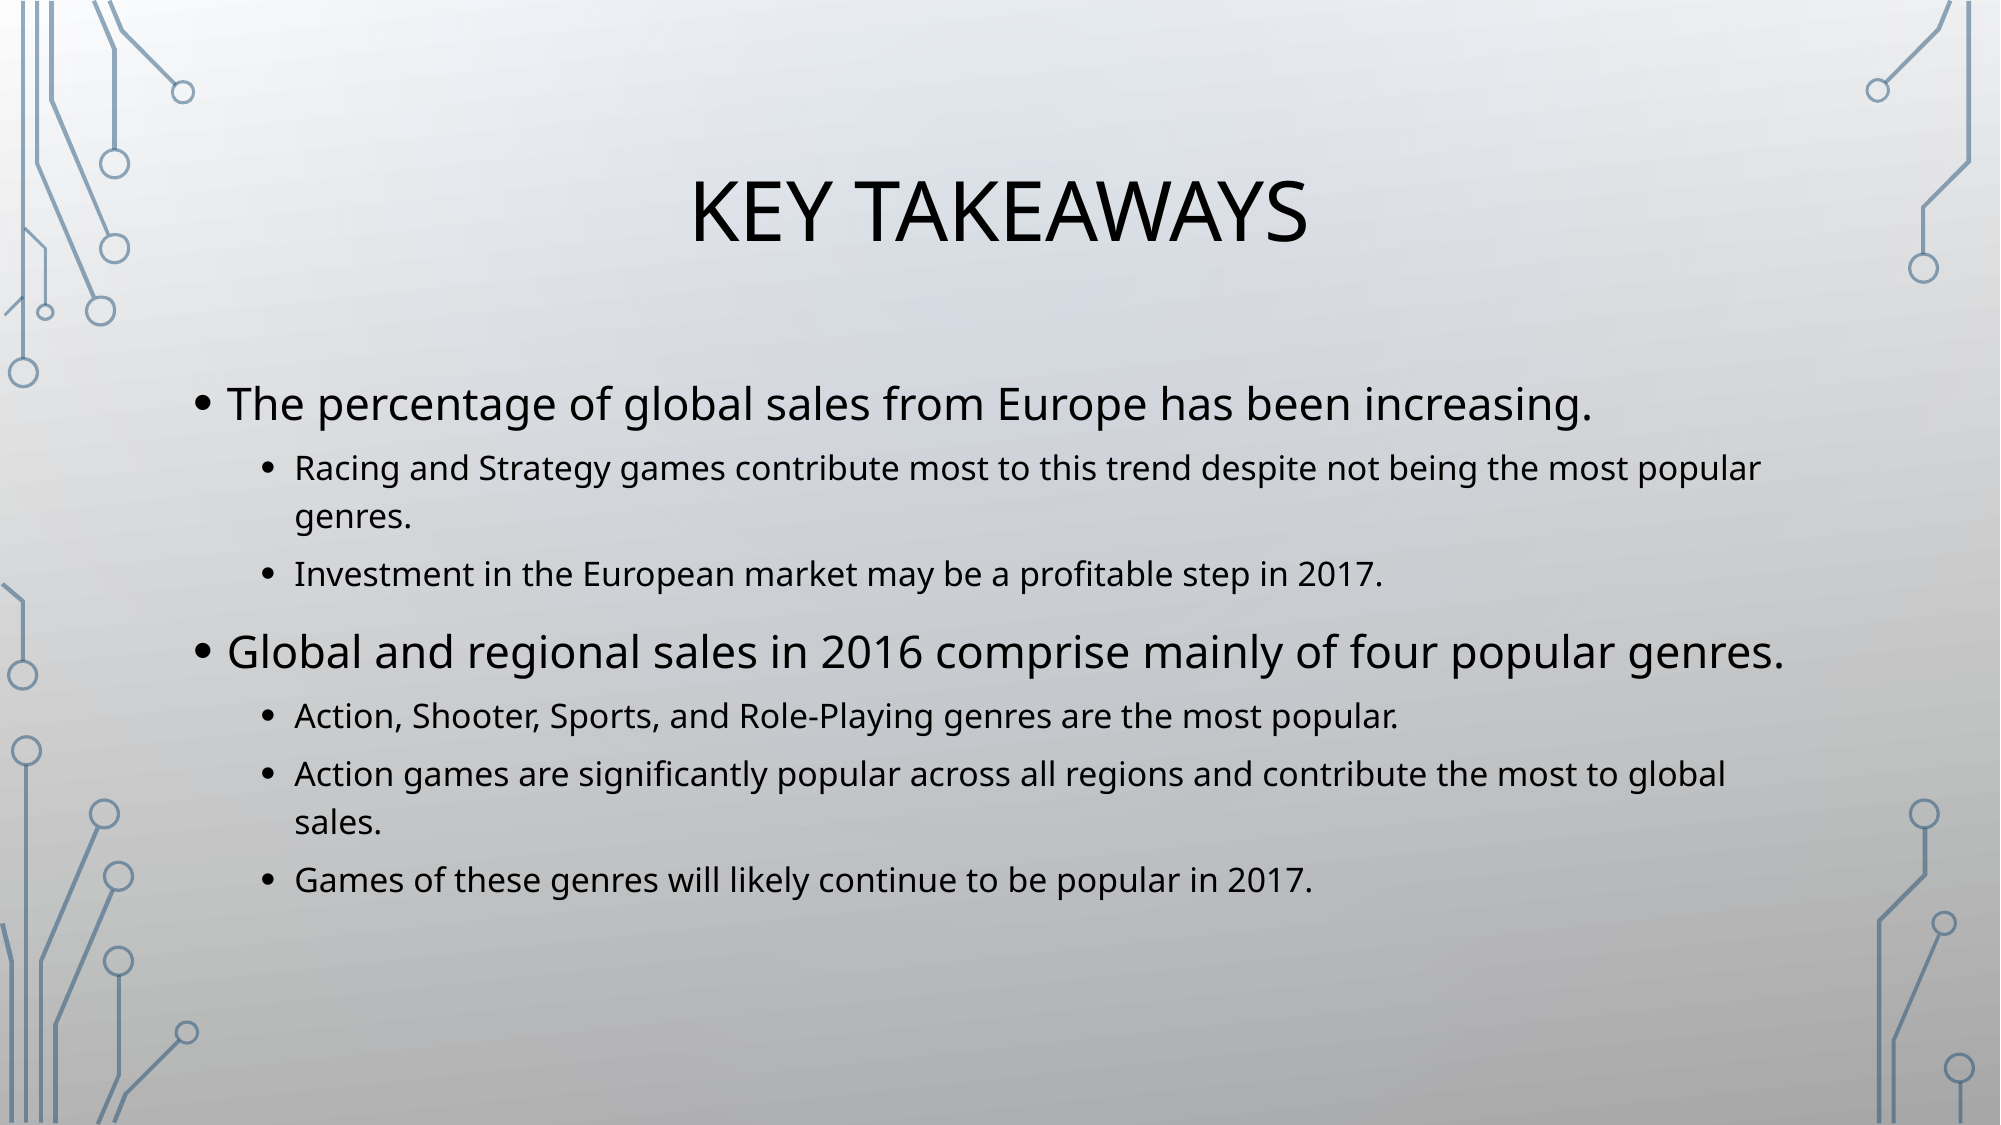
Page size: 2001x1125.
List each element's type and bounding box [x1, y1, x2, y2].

picture [201, 0, 2000, 1125]
text_box [0, 0, 201, 1125]
text_box [1863, 0, 1976, 1124]
